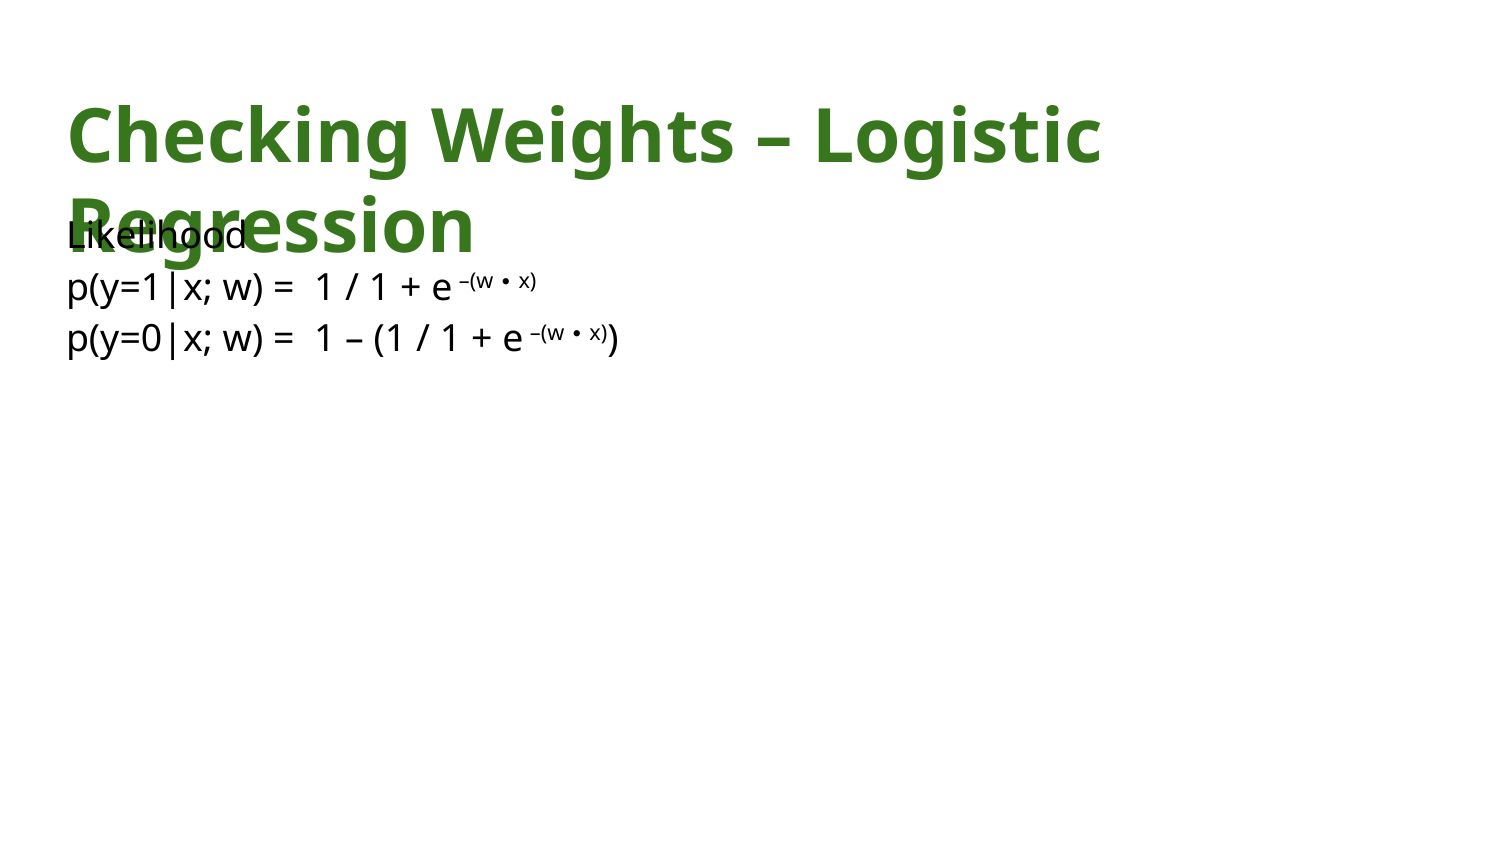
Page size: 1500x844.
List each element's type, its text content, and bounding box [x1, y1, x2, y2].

title Checking Weights – Logistic Regression [51, 72, 1449, 167]
list Likelihood p(y=1|x; w) = 1 / 1 + e –(w ∙ x) p(y=0|x; w) = 1 – (1 / 1 + e –(w ∙ x)) [51, 189, 1449, 750]
